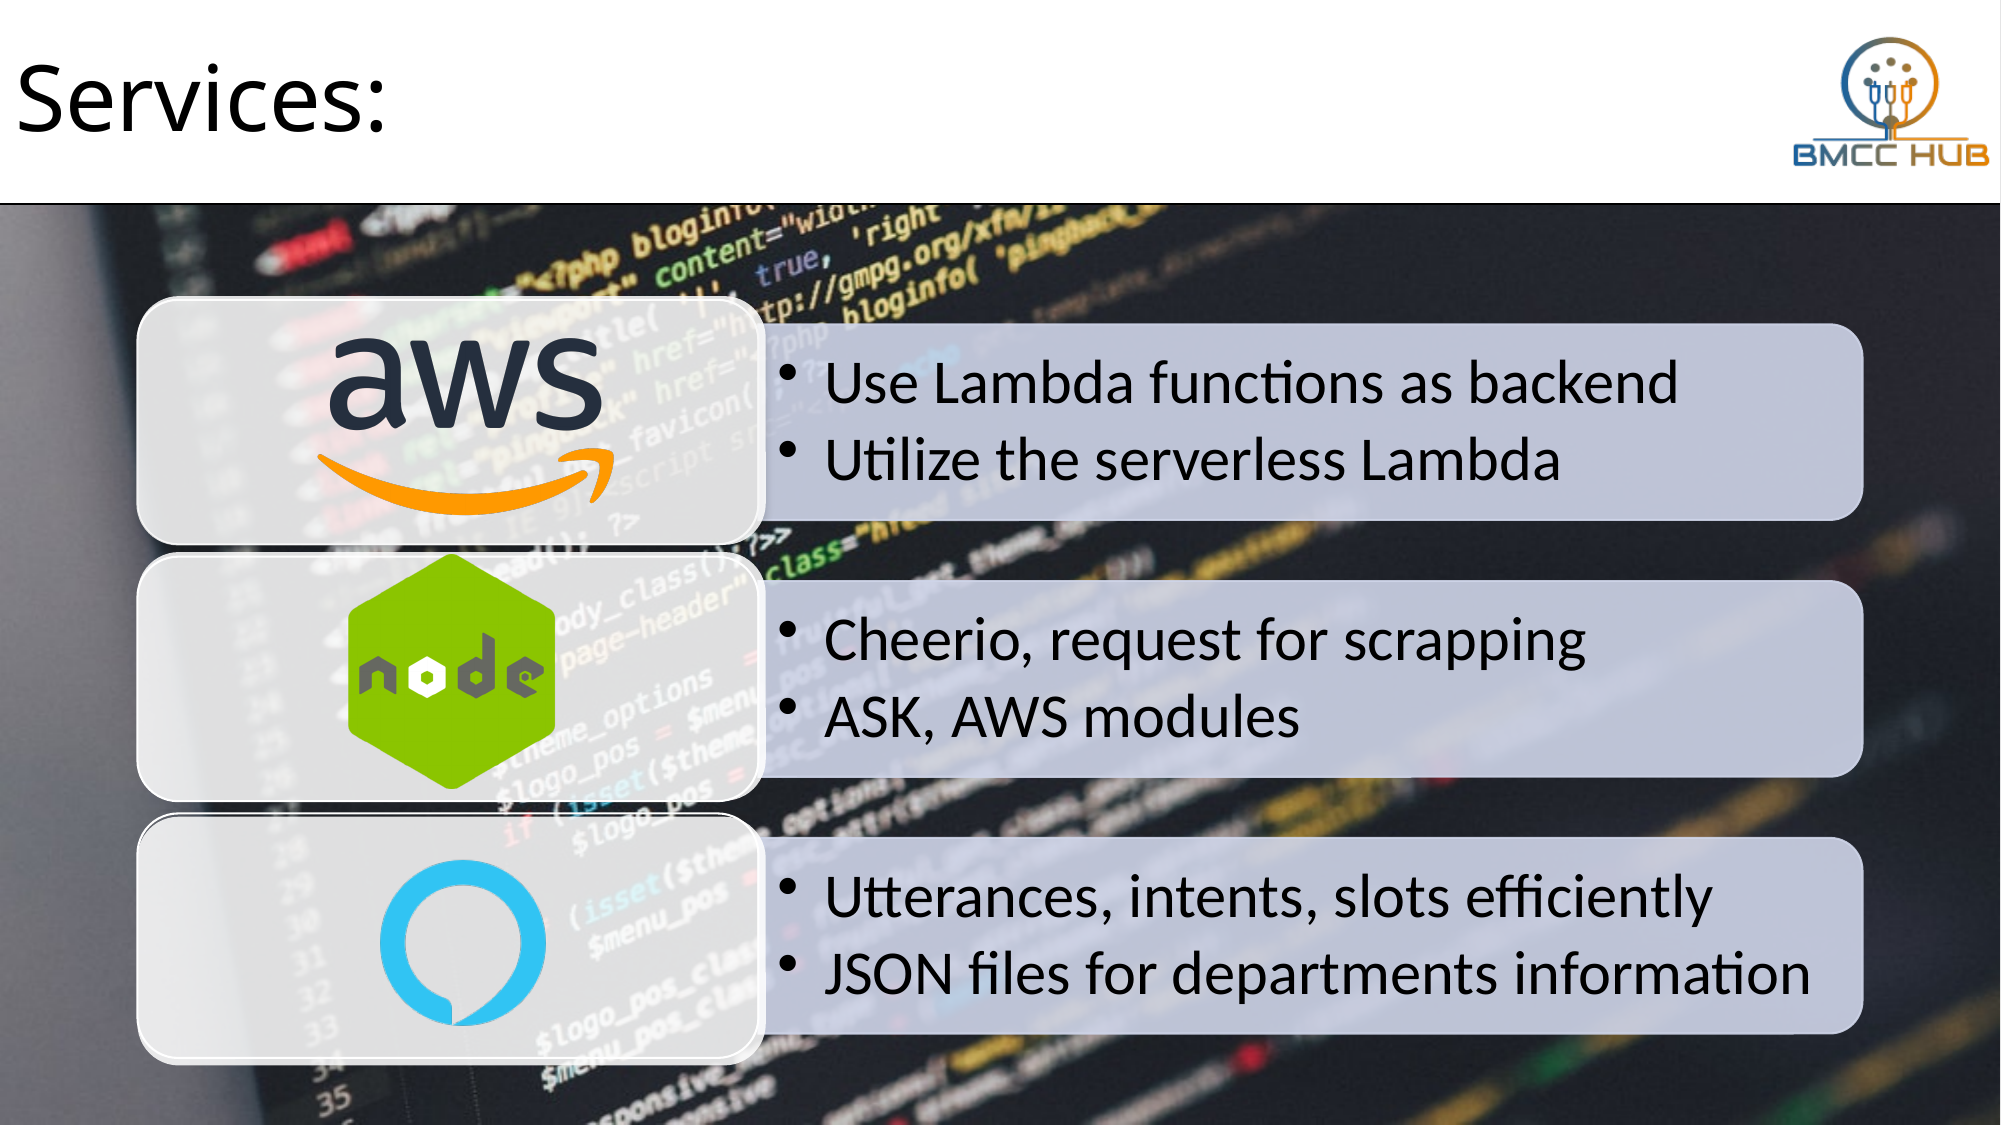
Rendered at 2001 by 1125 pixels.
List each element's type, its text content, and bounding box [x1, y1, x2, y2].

title Services: [0, 0, 1783, 203]
picture [0, 0, 2001, 1125]
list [137, 299, 1863, 1059]
text_box [154, 1059, 316, 1067]
text_box [161, 295, 742, 299]
text_box [609, 1059, 749, 1067]
